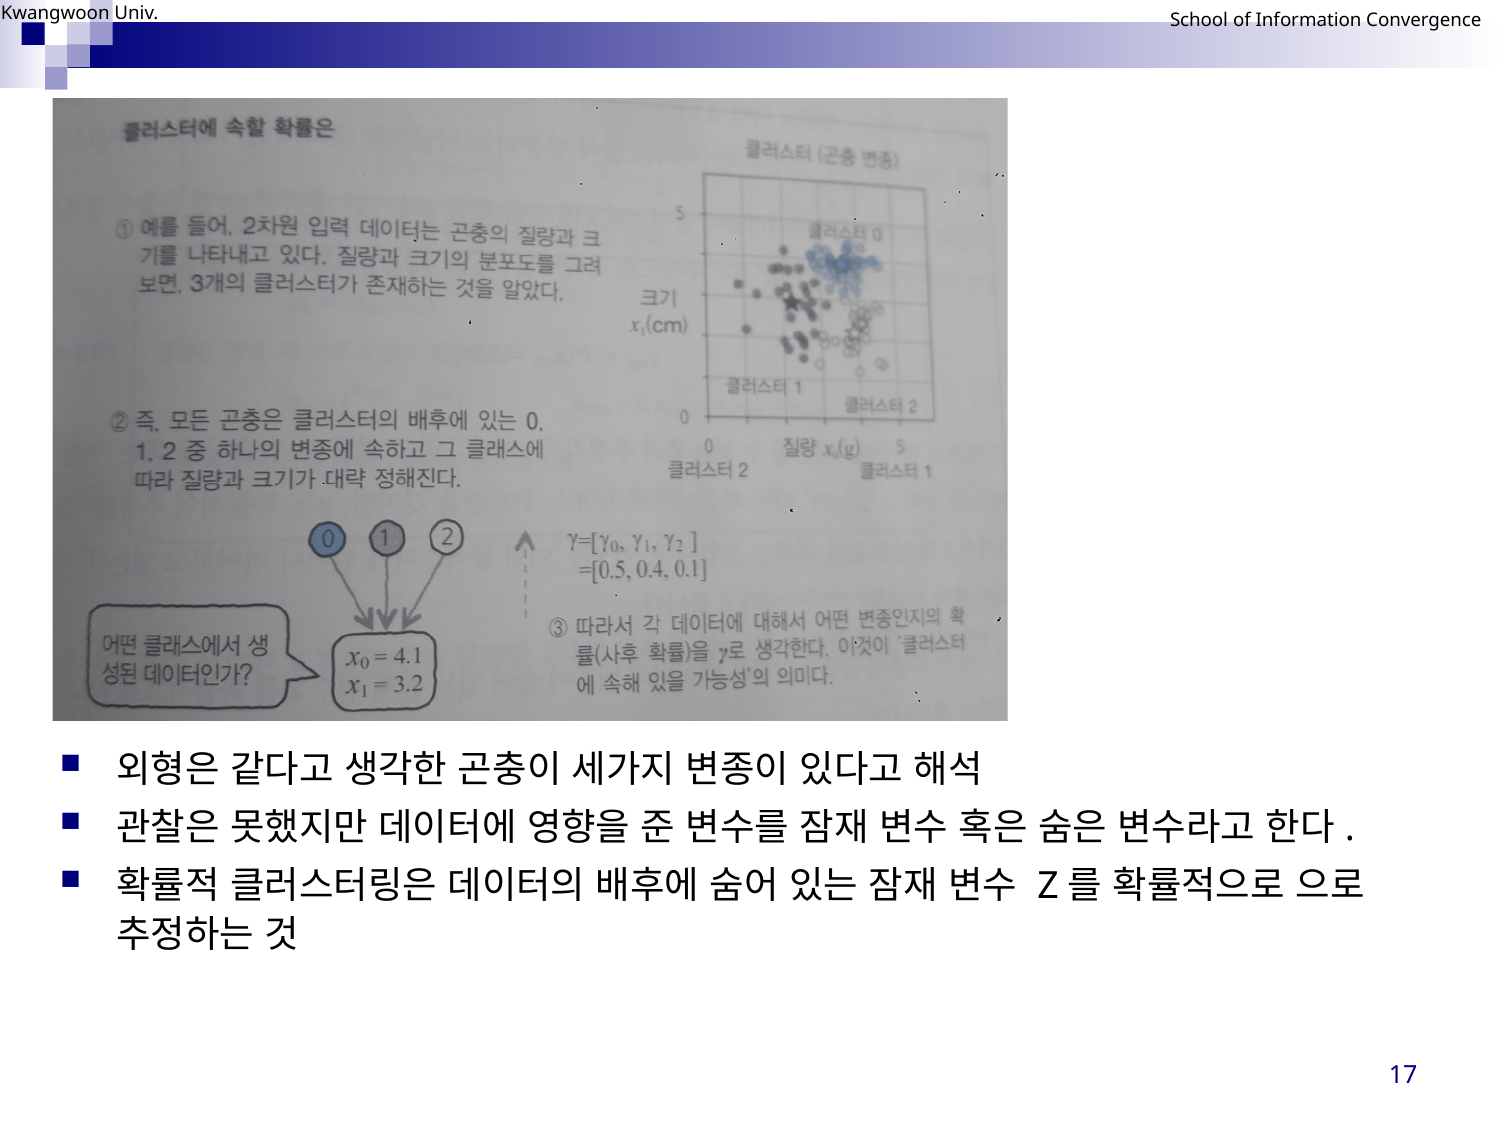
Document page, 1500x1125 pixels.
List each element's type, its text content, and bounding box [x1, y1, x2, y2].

picture [52, 98, 1008, 722]
slide_number 17 [1379, 1055, 1426, 1101]
